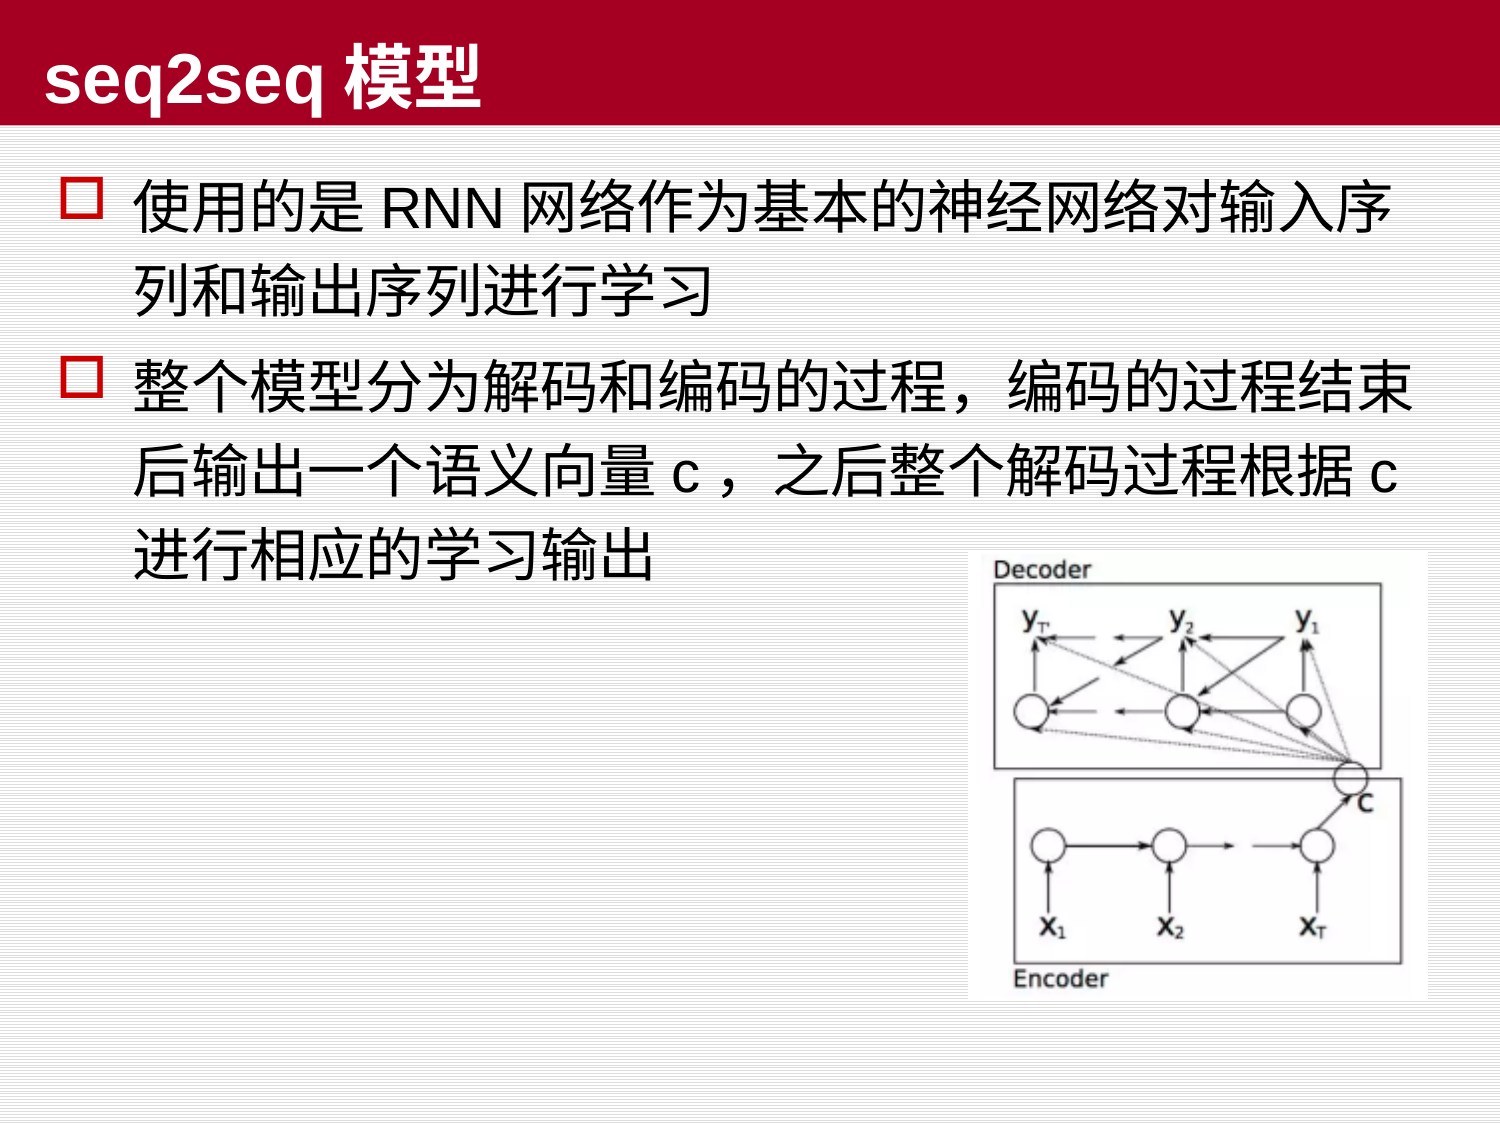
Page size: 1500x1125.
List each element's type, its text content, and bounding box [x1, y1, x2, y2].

list 使用的是RNN网络作为基本的神经网络对输入序列和输出序列进行学习 整个模型分为解码和编码的过程，编码的过程结束后输出一个语义向量c，之后整个解码过程根据c进行相应的学习输出 [40, 148, 1460, 1036]
title seq2seq模型 [0, 0, 1500, 126]
picture [968, 551, 1428, 1001]
